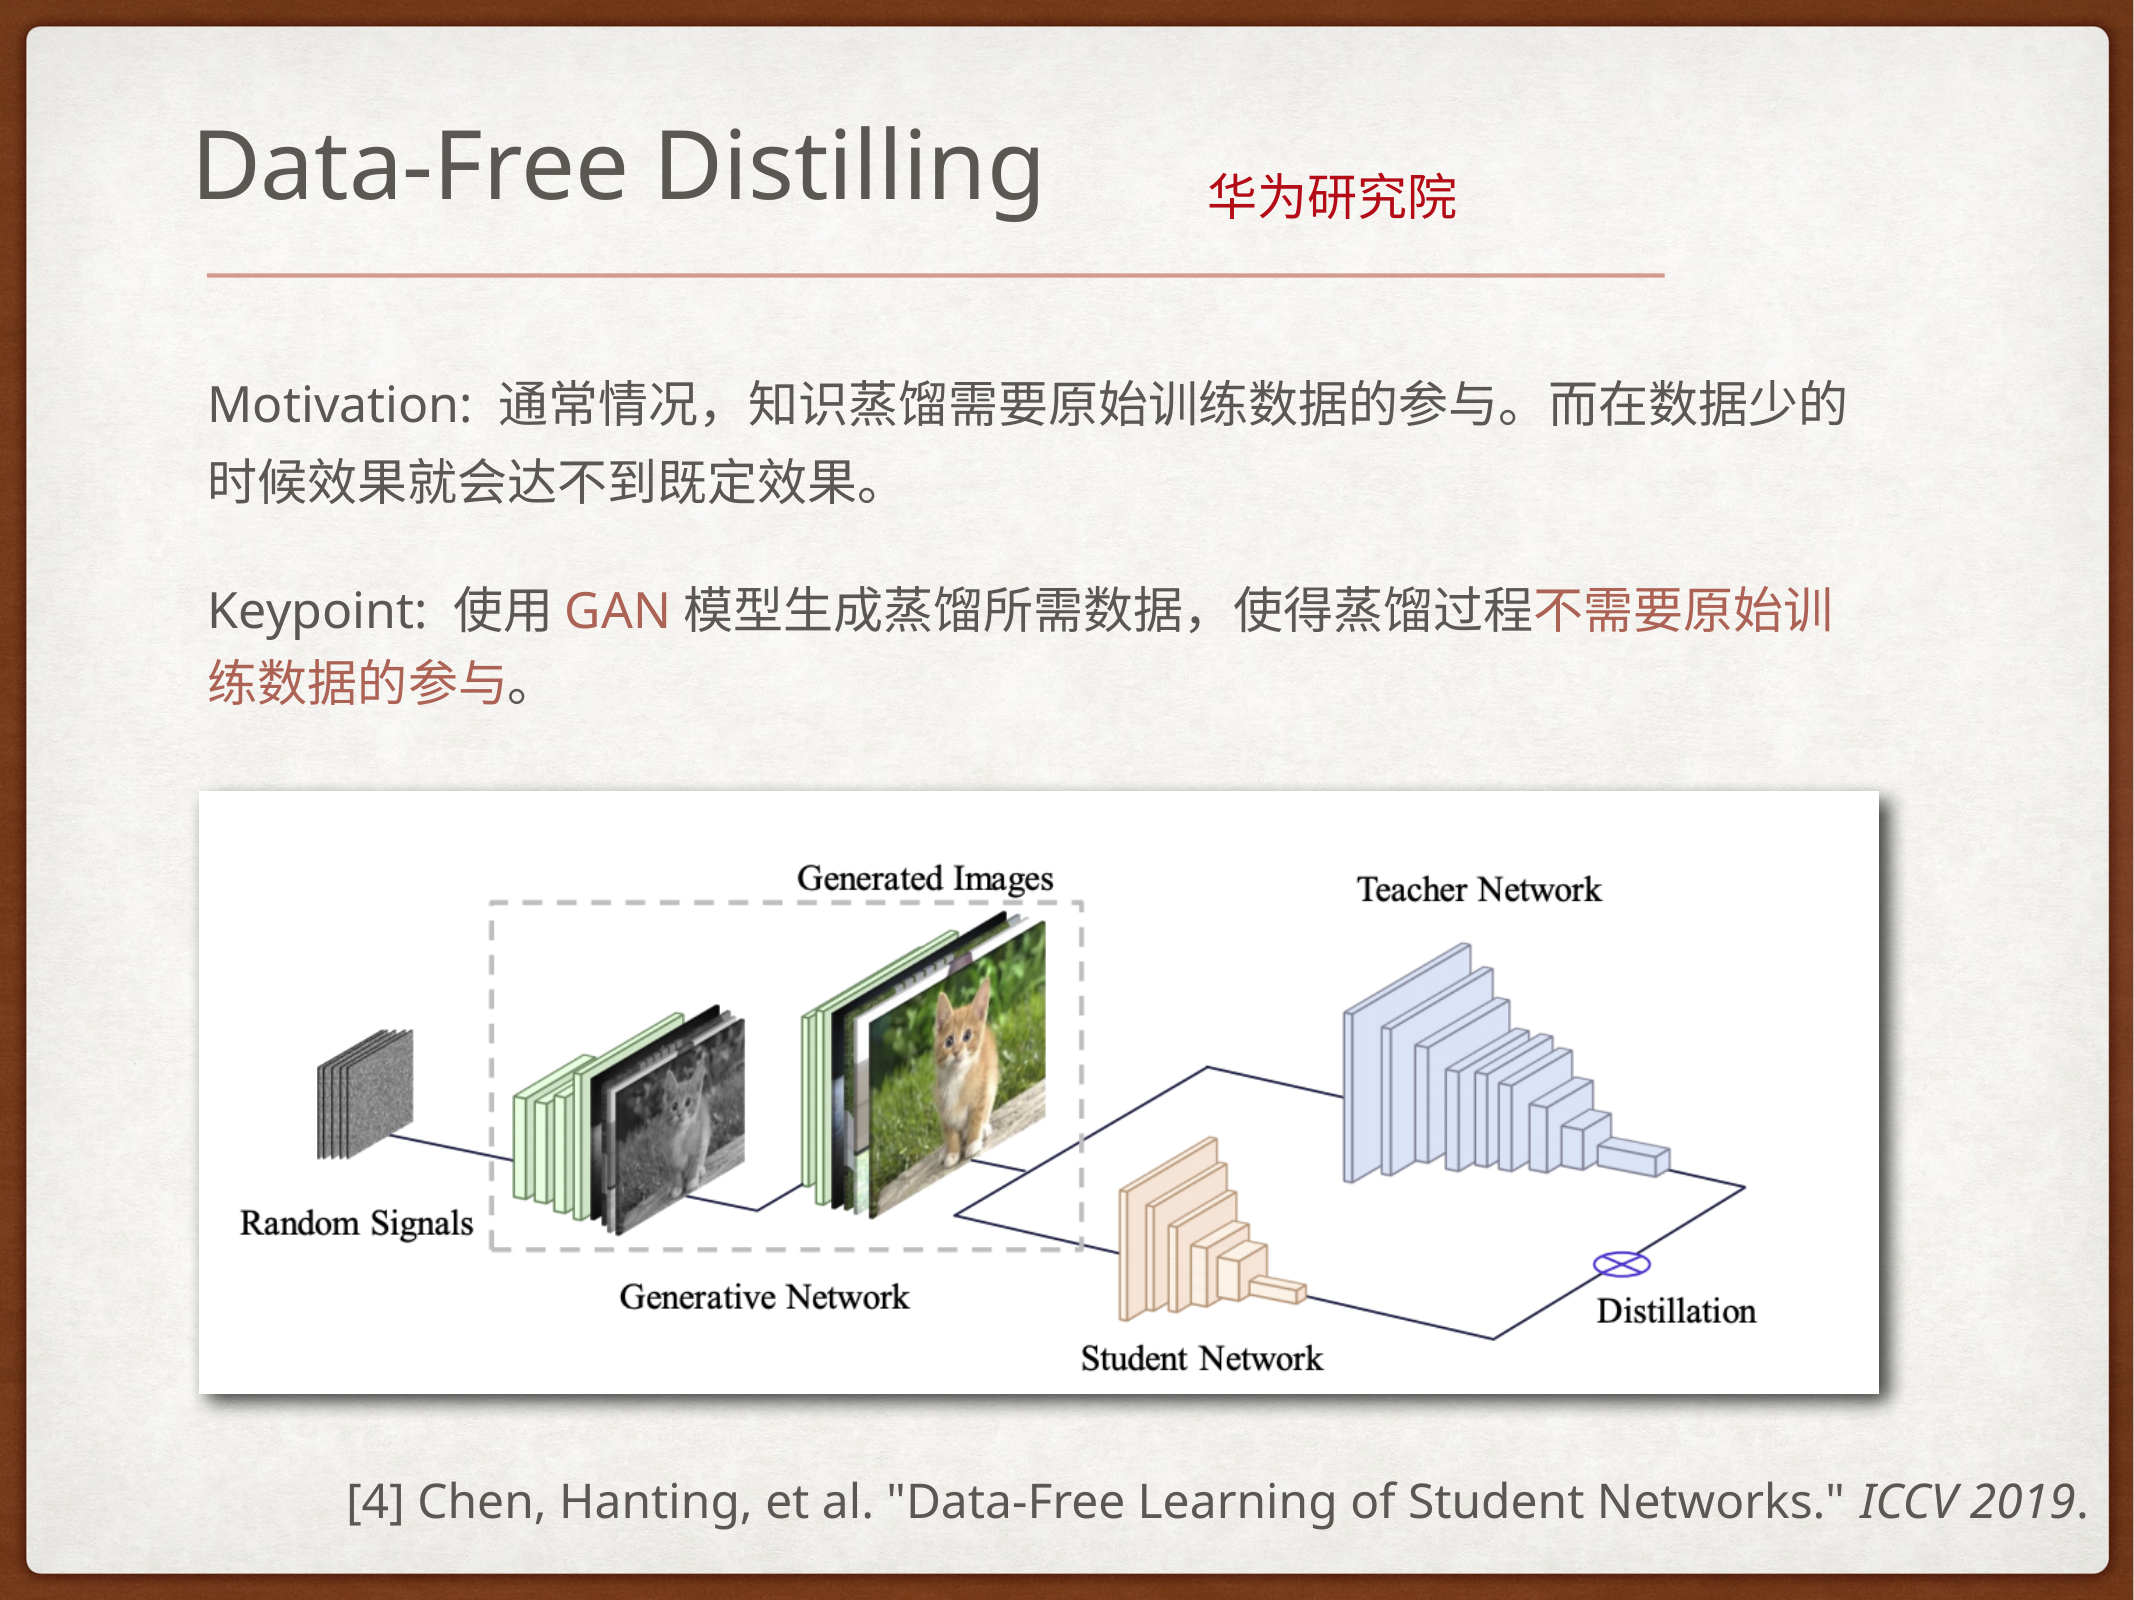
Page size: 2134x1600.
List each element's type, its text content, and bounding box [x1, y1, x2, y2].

text_box 华为研究院 [1199, 157, 1466, 235]
picture [0, 0, 2134, 1600]
text_box Keypoint: 使用GAN模型生成蒸馏所需数据，使得蒸馏过程不需要原始训练数据的参与。 [199, 558, 1879, 720]
text_box Motivation: 通常情况，知识蒸馏需要原始训练数据的参与。而在数据少的时候效果就会达不到既定效果。 [199, 346, 1879, 519]
text_box [4] Chen, Hanting, et al. "Data-Free Learning of Student Networks." ICCV 2019. [337, 1456, 2097, 1537]
text_box Data-Free Distilling [182, 95, 1055, 228]
